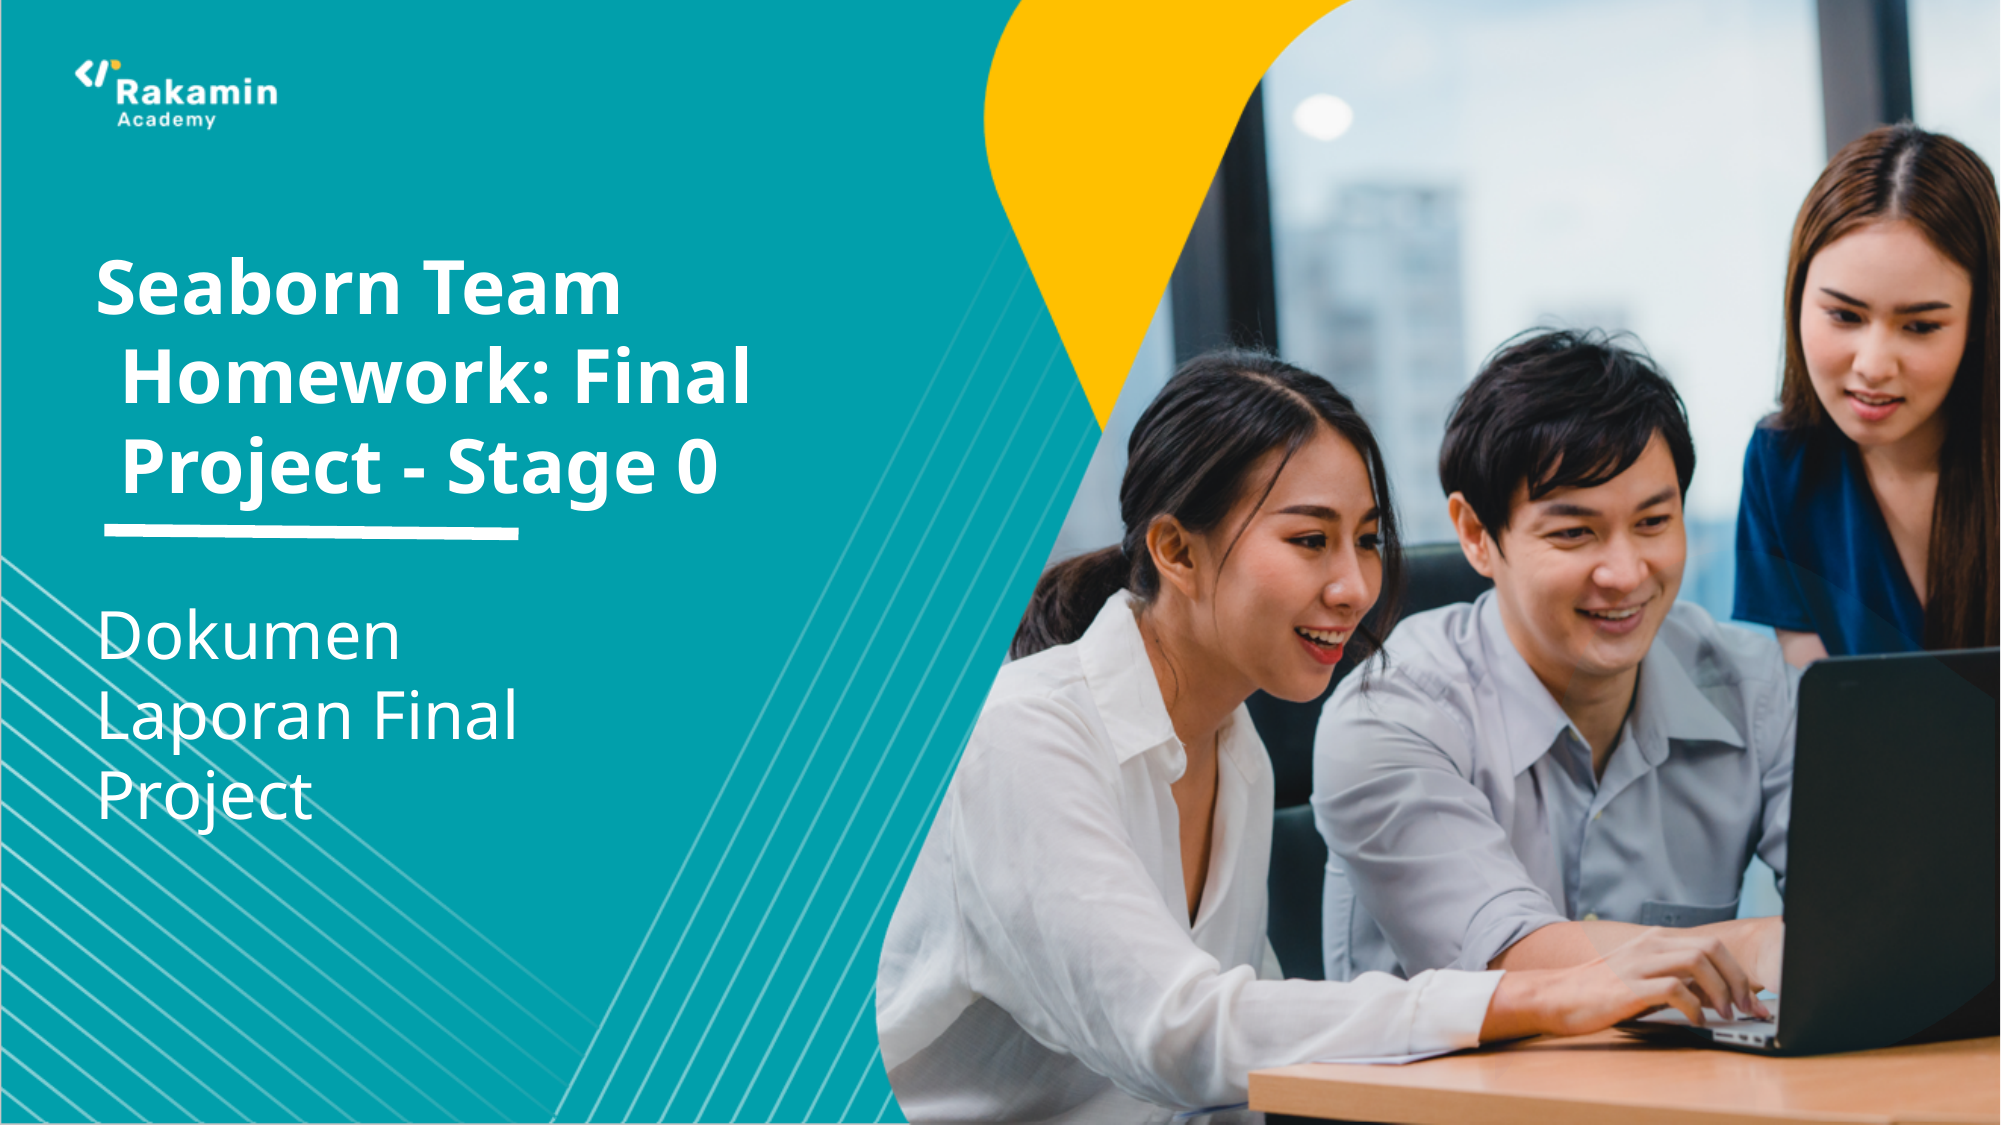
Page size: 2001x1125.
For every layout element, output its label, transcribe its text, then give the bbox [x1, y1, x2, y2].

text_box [104, 529, 519, 535]
text_box Seaborn Team [80, 202, 764, 337]
picture [0, 0, 2001, 1125]
text_box Dokumen Laporan Final Project [80, 585, 584, 841]
text_box Homework: Final Project - Stage 0 [104, 320, 830, 516]
